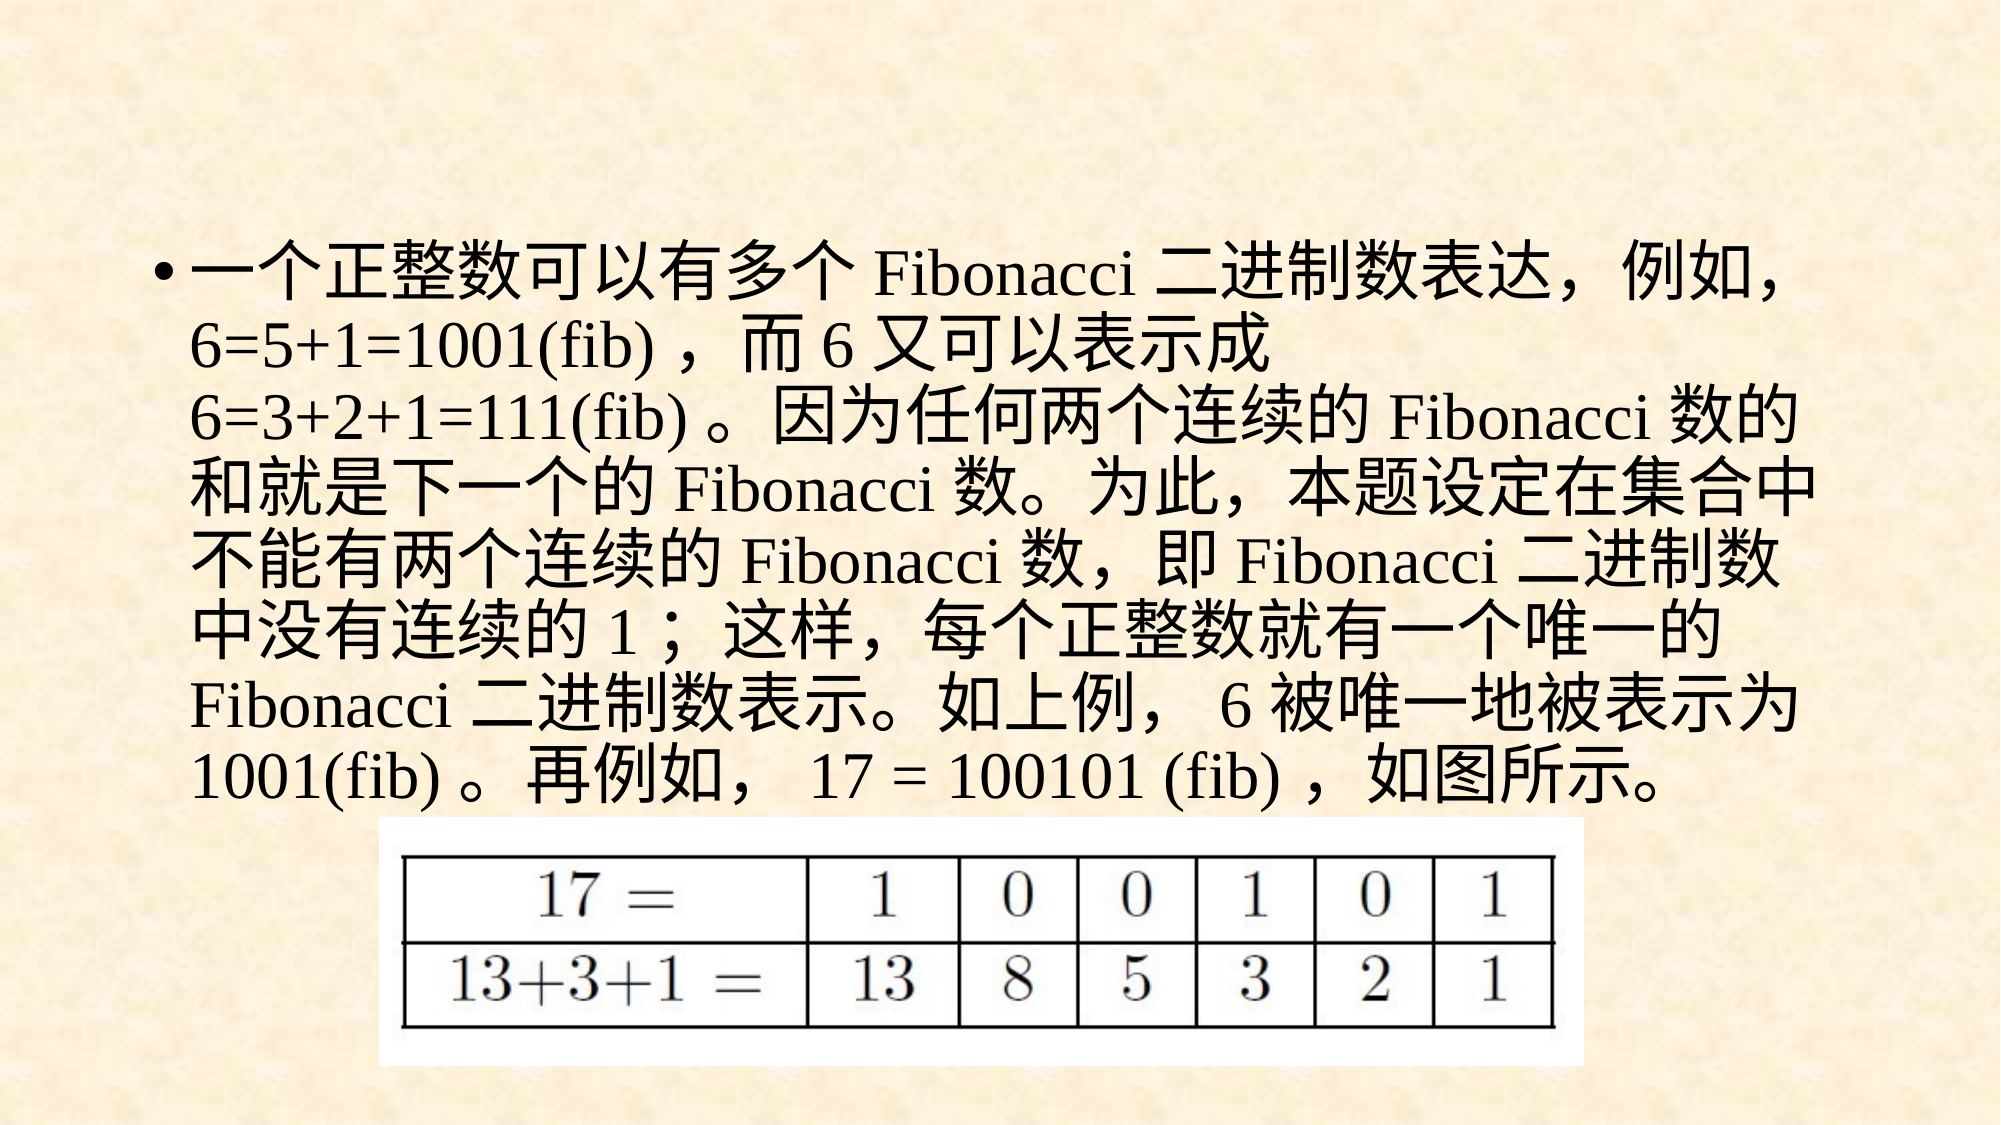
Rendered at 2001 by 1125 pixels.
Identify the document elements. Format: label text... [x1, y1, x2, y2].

list 一个正整数可以有多个Fibonacci二进制数表达，例如，6=5+1=1001(fib)，而6又可以表示成6=3+2+1=111(fib)。因为任何两个连续的Fibonacci数的和就是下一个的Fibonacci数。为此，本题设定在集合中不能有两个连续的Fibonacci数，即Fibonacci二进制数中没有连续的1；这样，每个正整数就有一个唯一的Fibonacci二进制数表示。如上例，6被唯一地被表示为1001(fib)。再例如，17 = 100101 (fib)，如图所示。 [137, 230, 1863, 1093]
picture [0, 0, 2001, 1125]
